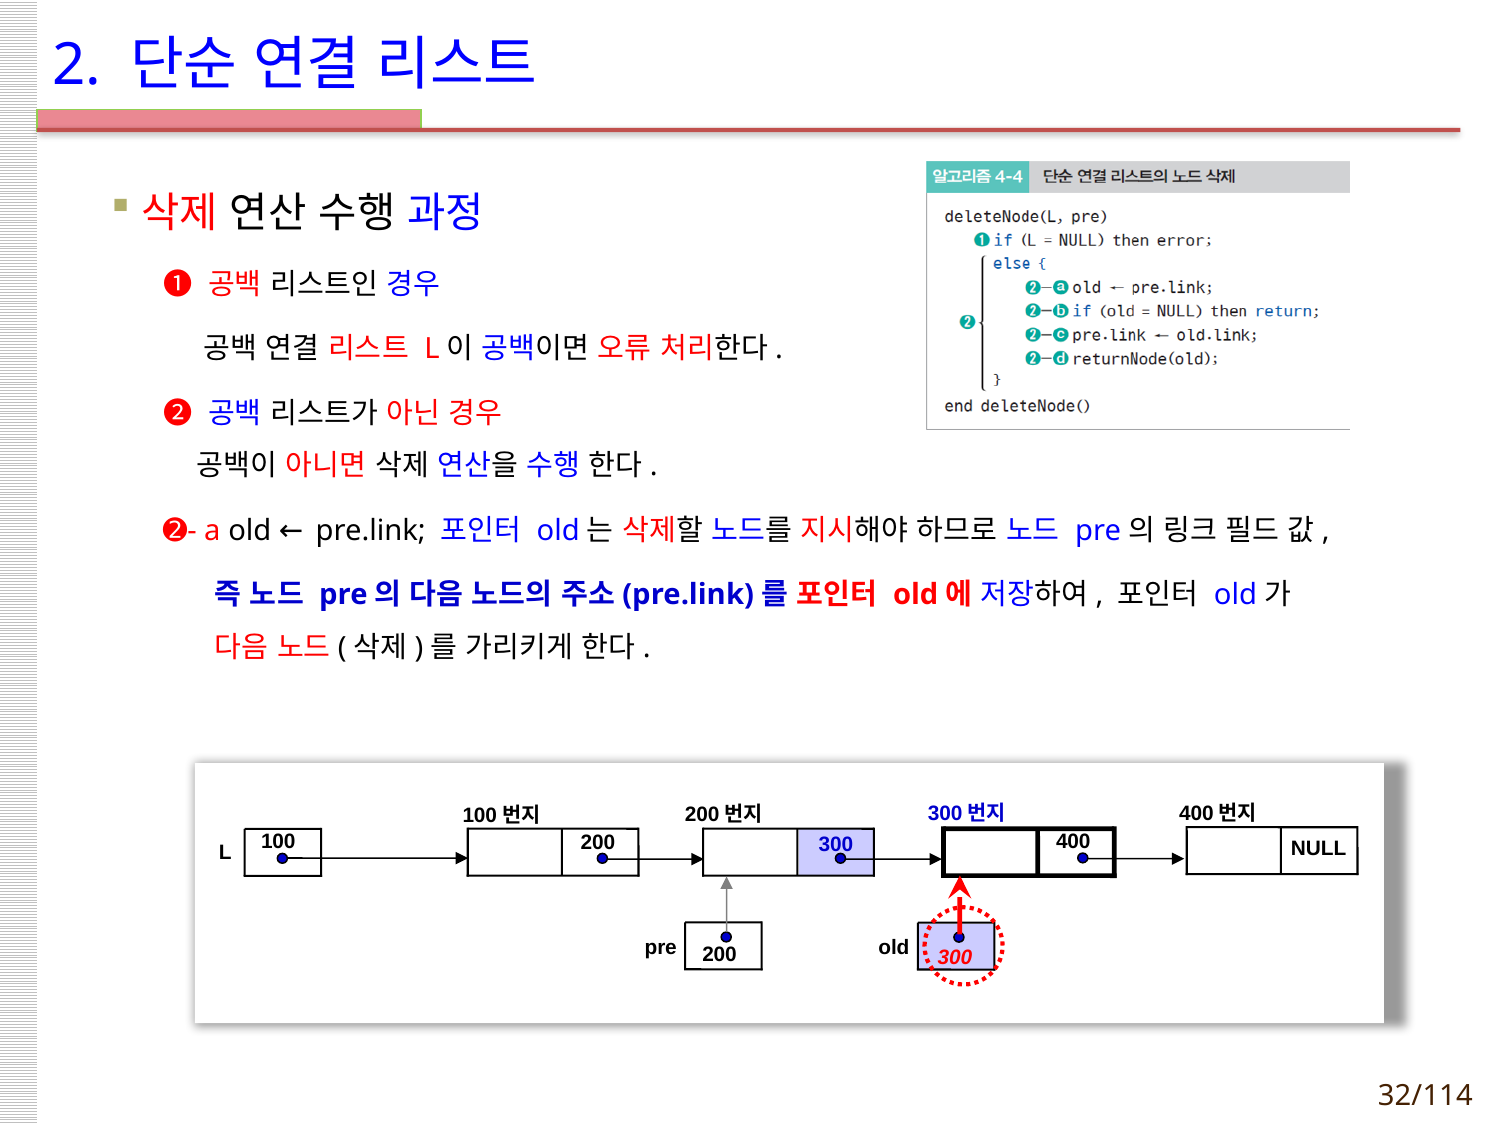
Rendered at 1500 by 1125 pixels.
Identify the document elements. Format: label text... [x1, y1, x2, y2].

list 삭제 연산 수행 과정 ➊ 공백 리스트인 경우 공백 연결 리스트 L이 공백이면 오류 처리한다. ➋ 공백 리스트가 아닌 경우 공백이 아니면 삭제 연산을 수행 한다. ➋- a old ← pre.link; 포인터 old는 삭제할 노드를 지시해야 하므로 노드 pre의 링크 필드 값, 즉 노드 pre의 다음 노드의 주소(pre.link)를 포인터 old에 저장하여, 포인터 old가 다음 노드(삭제)를 가리키게 한다. [37, 152, 1463, 1091]
picture [917, 154, 1351, 435]
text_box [194, 762, 1385, 1024]
title 2. 단순 연결 리스트 [37, 13, 1278, 109]
